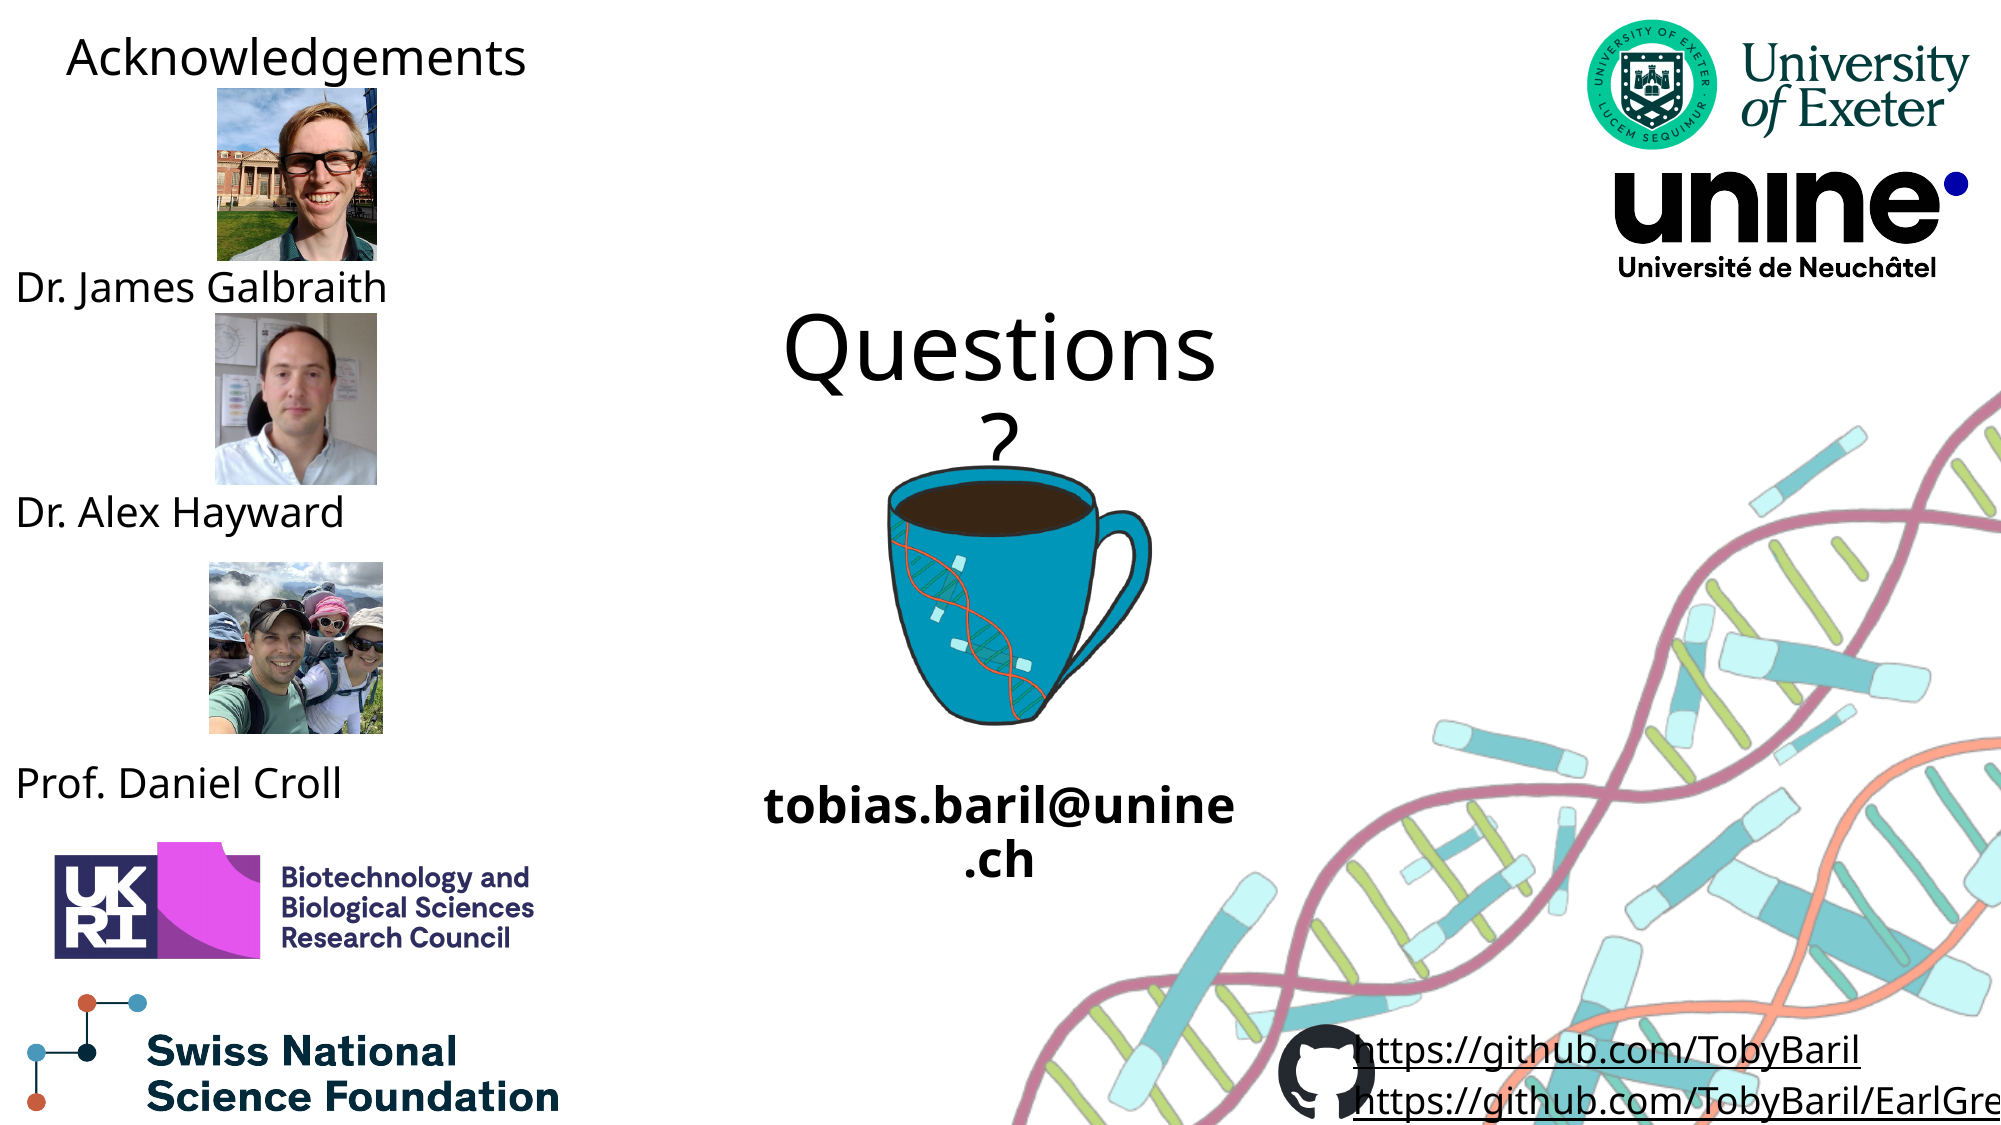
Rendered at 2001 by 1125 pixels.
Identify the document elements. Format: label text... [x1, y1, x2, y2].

picture [54, 842, 534, 959]
title Questions? [760, 291, 1240, 509]
picture [356, 1095, 365, 1106]
picture [1574, 12, 2000, 316]
picture [878, 454, 1158, 735]
picture [217, 88, 377, 261]
text_box Acknowledgements Dr. James Galbraith Dr. Alex Hayward Prof. Daniel Croll [0, 24, 594, 882]
picture [26, 993, 562, 1112]
picture [435, 1095, 444, 1106]
text_box tobias.baril@unine.ch [742, 773, 1258, 896]
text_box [1276, 1018, 2000, 1125]
picture [517, 1095, 525, 1106]
picture [215, 313, 377, 486]
picture [209, 562, 383, 734]
